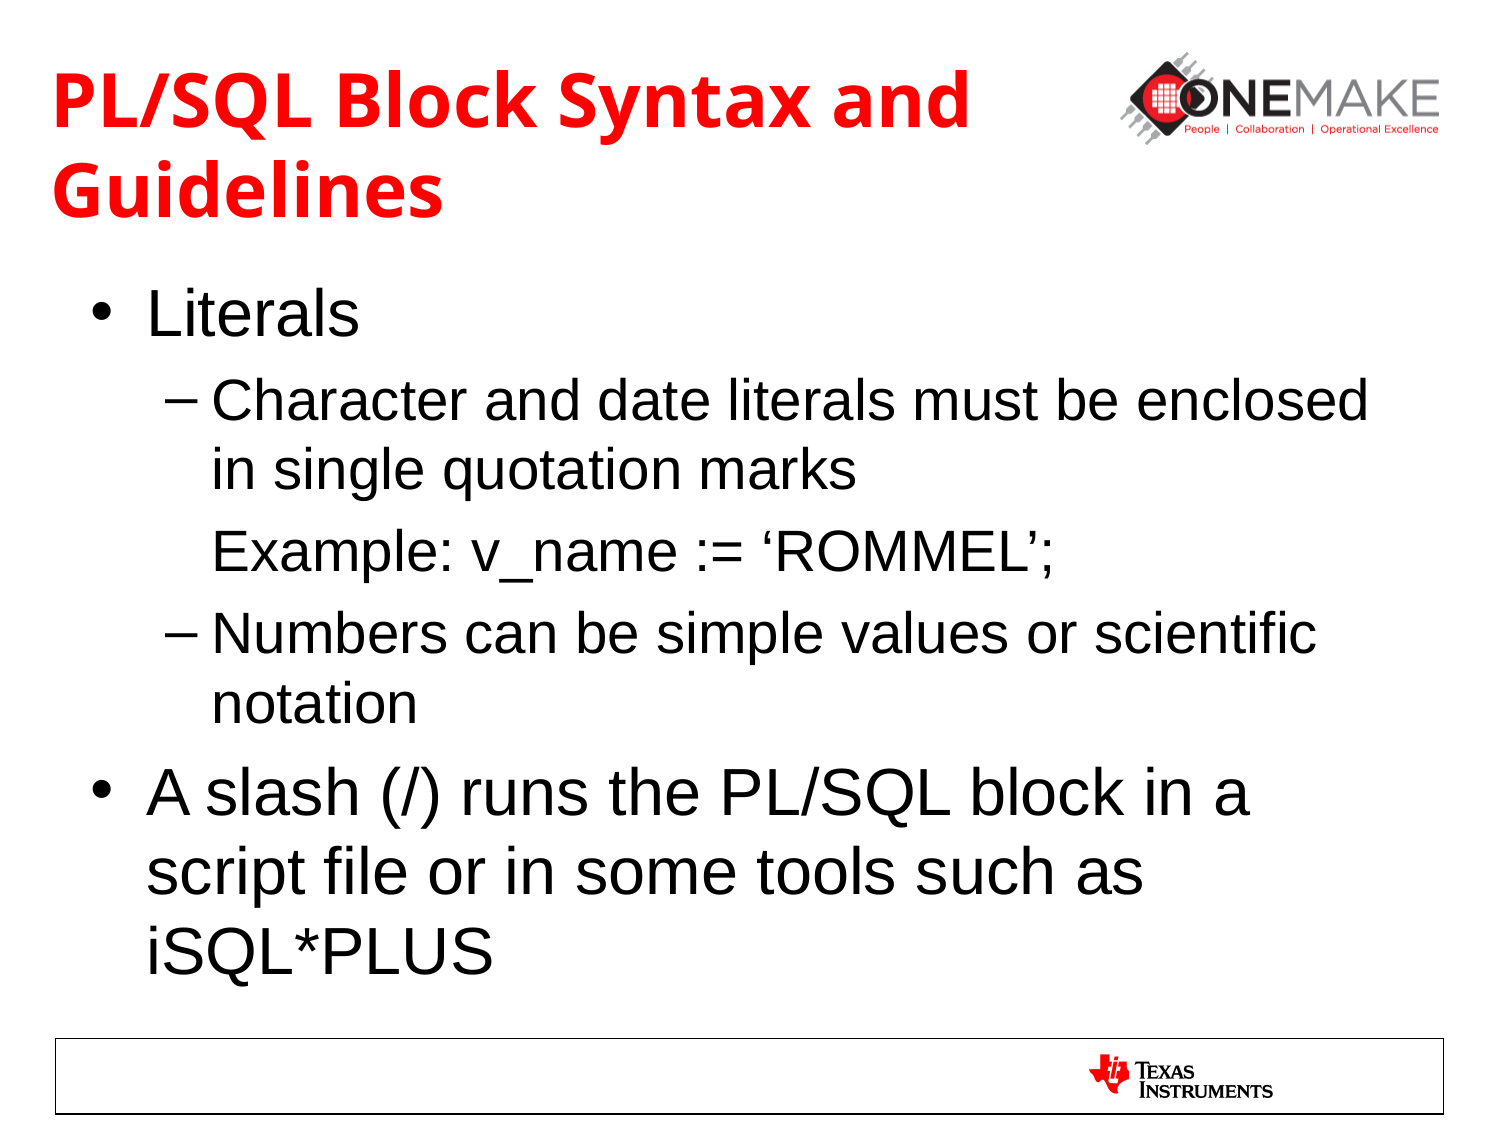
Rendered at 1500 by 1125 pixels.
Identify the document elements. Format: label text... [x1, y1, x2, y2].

title PL/SQL Block Syntax and Guidelines [35, 45, 1102, 233]
picture [1087, 1052, 1274, 1099]
picture [1120, 52, 1439, 145]
list Literals Character and date literals must be enclosed in single quotation marks Example: v_name := ‘ROMMEL’; Numbers can be simple values or scientific notation A slash (/) runs the PL/SQL block in a script file or in some tools such as iSQL*PLUS [75, 262, 1423, 980]
